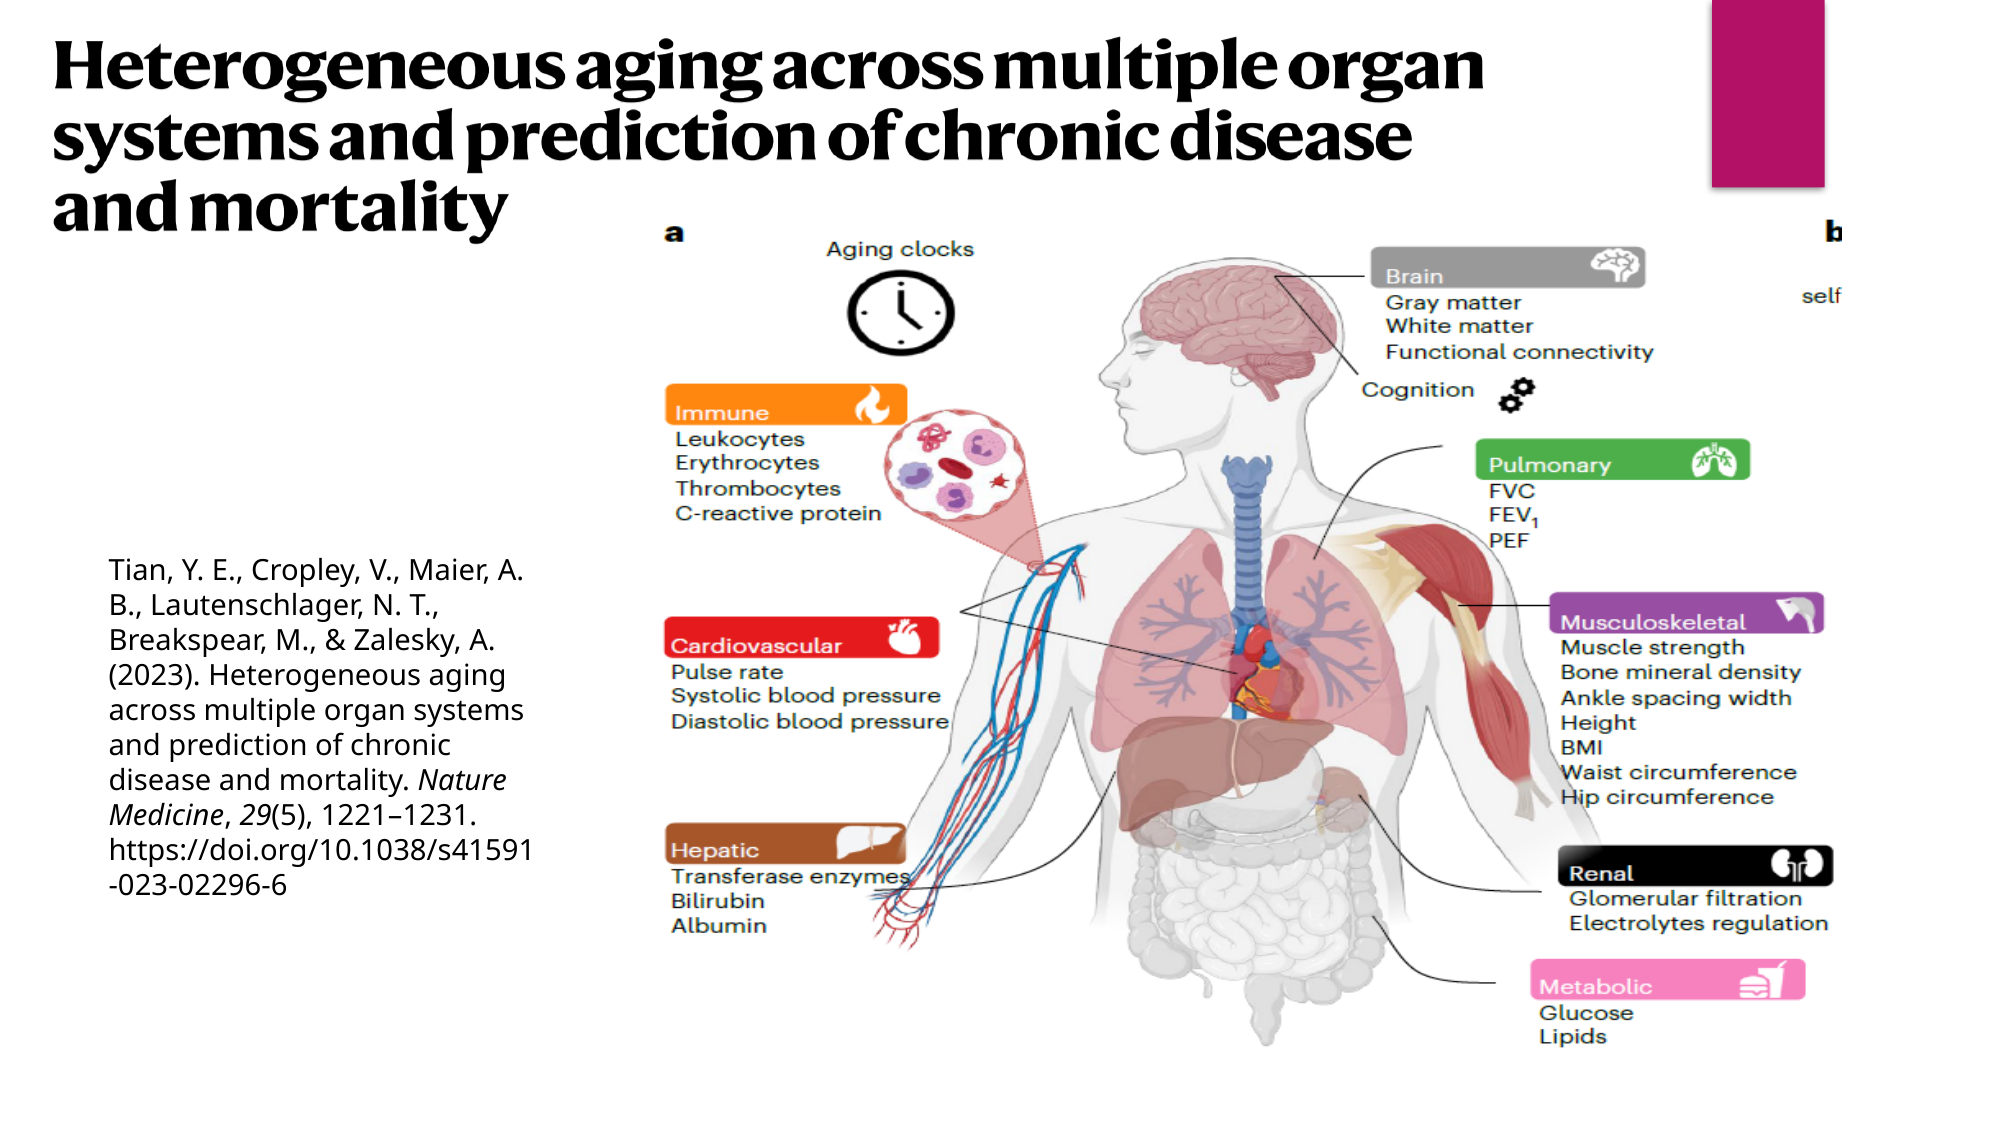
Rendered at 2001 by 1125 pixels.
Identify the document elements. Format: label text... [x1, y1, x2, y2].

text_box Tian, Y. E., Cropley, V., Maier, A. B., Lautenschlager, N. T., Breakspear, M., & Zalesky, A. (2023). Heterogeneous aging across multiple organ systems and prediction of chronic disease and mortality. Nature Medicine, 29(5), 1221–1231. https://doi.org/10.1038/s41591-023-02296-6 [93, 544, 560, 954]
picture [36, 28, 1843, 1067]
